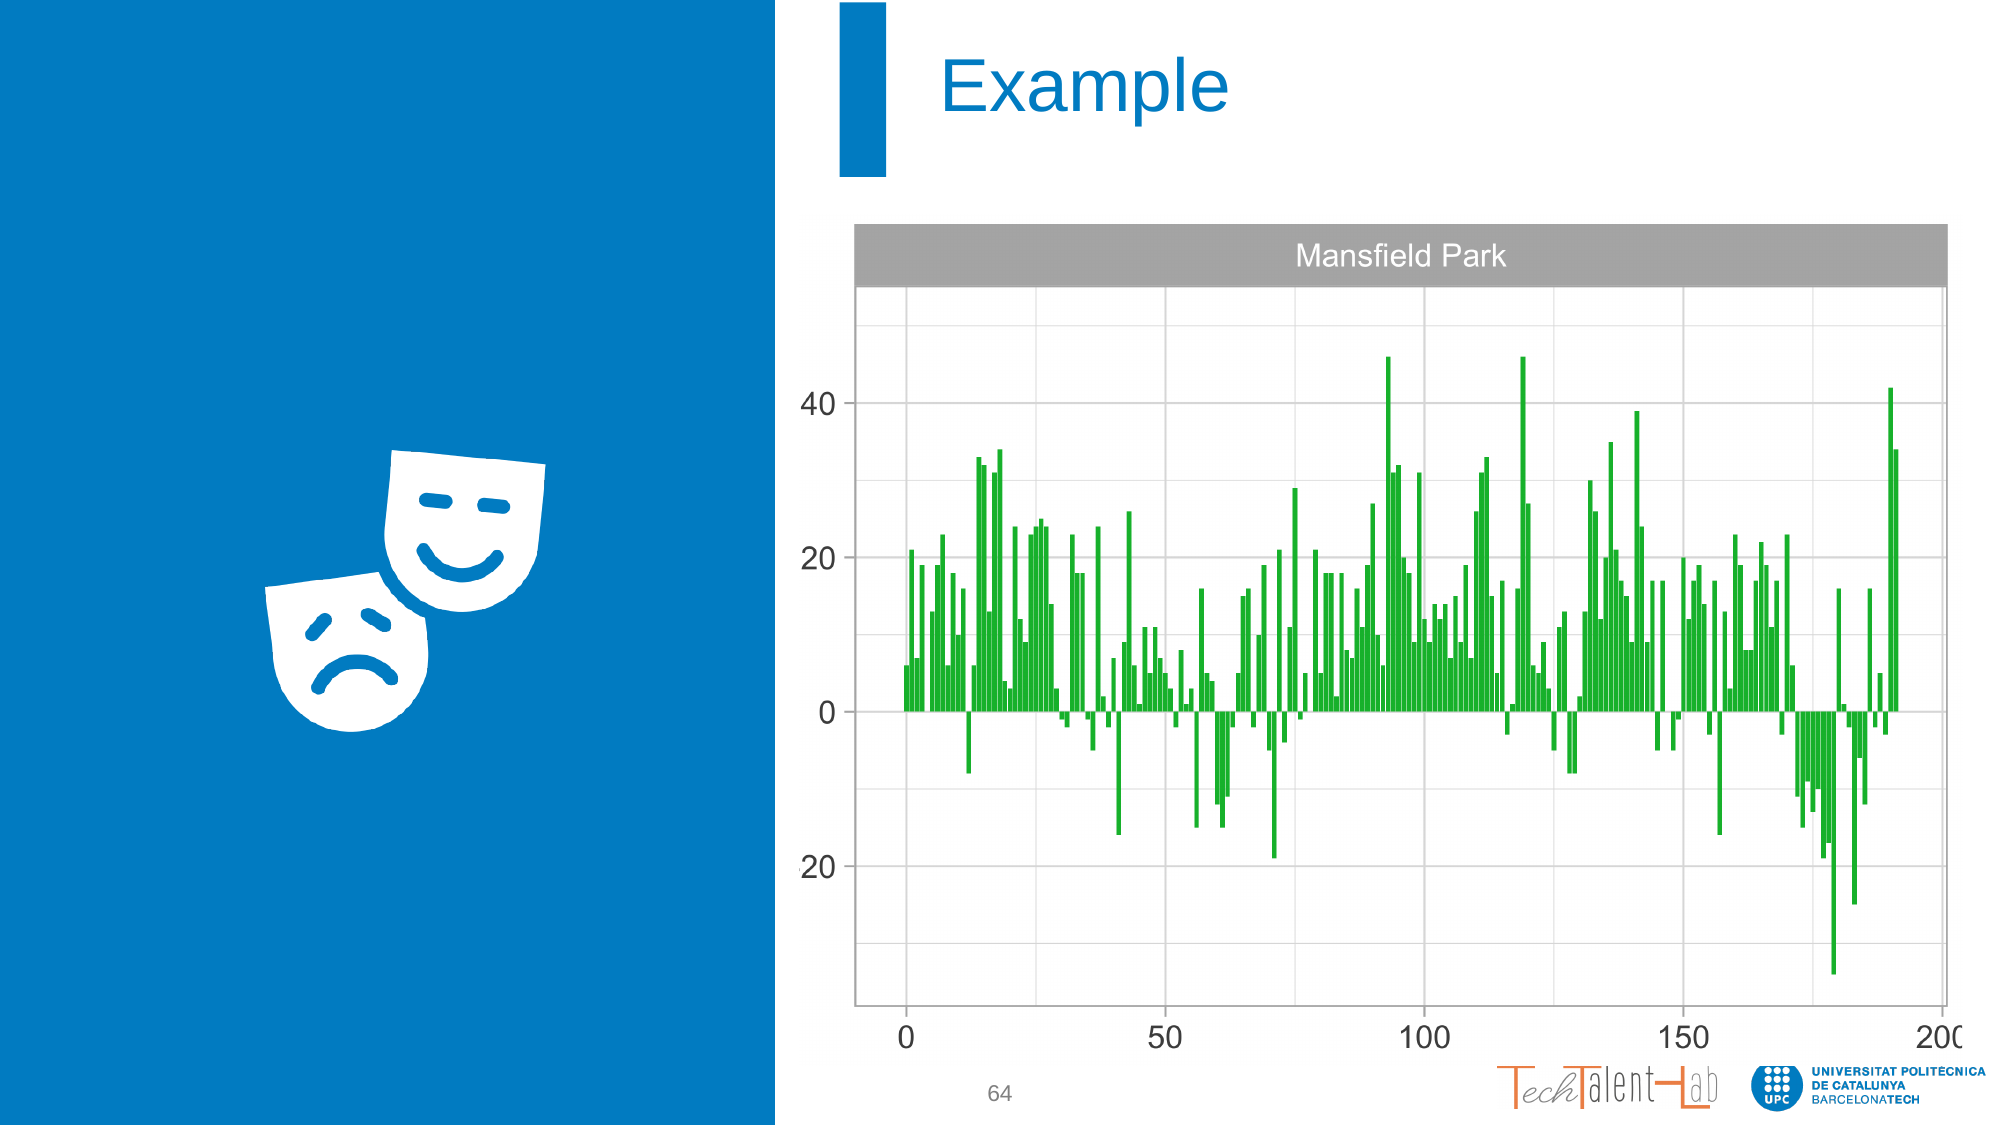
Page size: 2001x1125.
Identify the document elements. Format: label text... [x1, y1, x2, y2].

picture [236, 421, 574, 760]
picture [799, 214, 2000, 1125]
title Example [924, 0, 1944, 175]
slide_number 64 [774, 1062, 1225, 1123]
